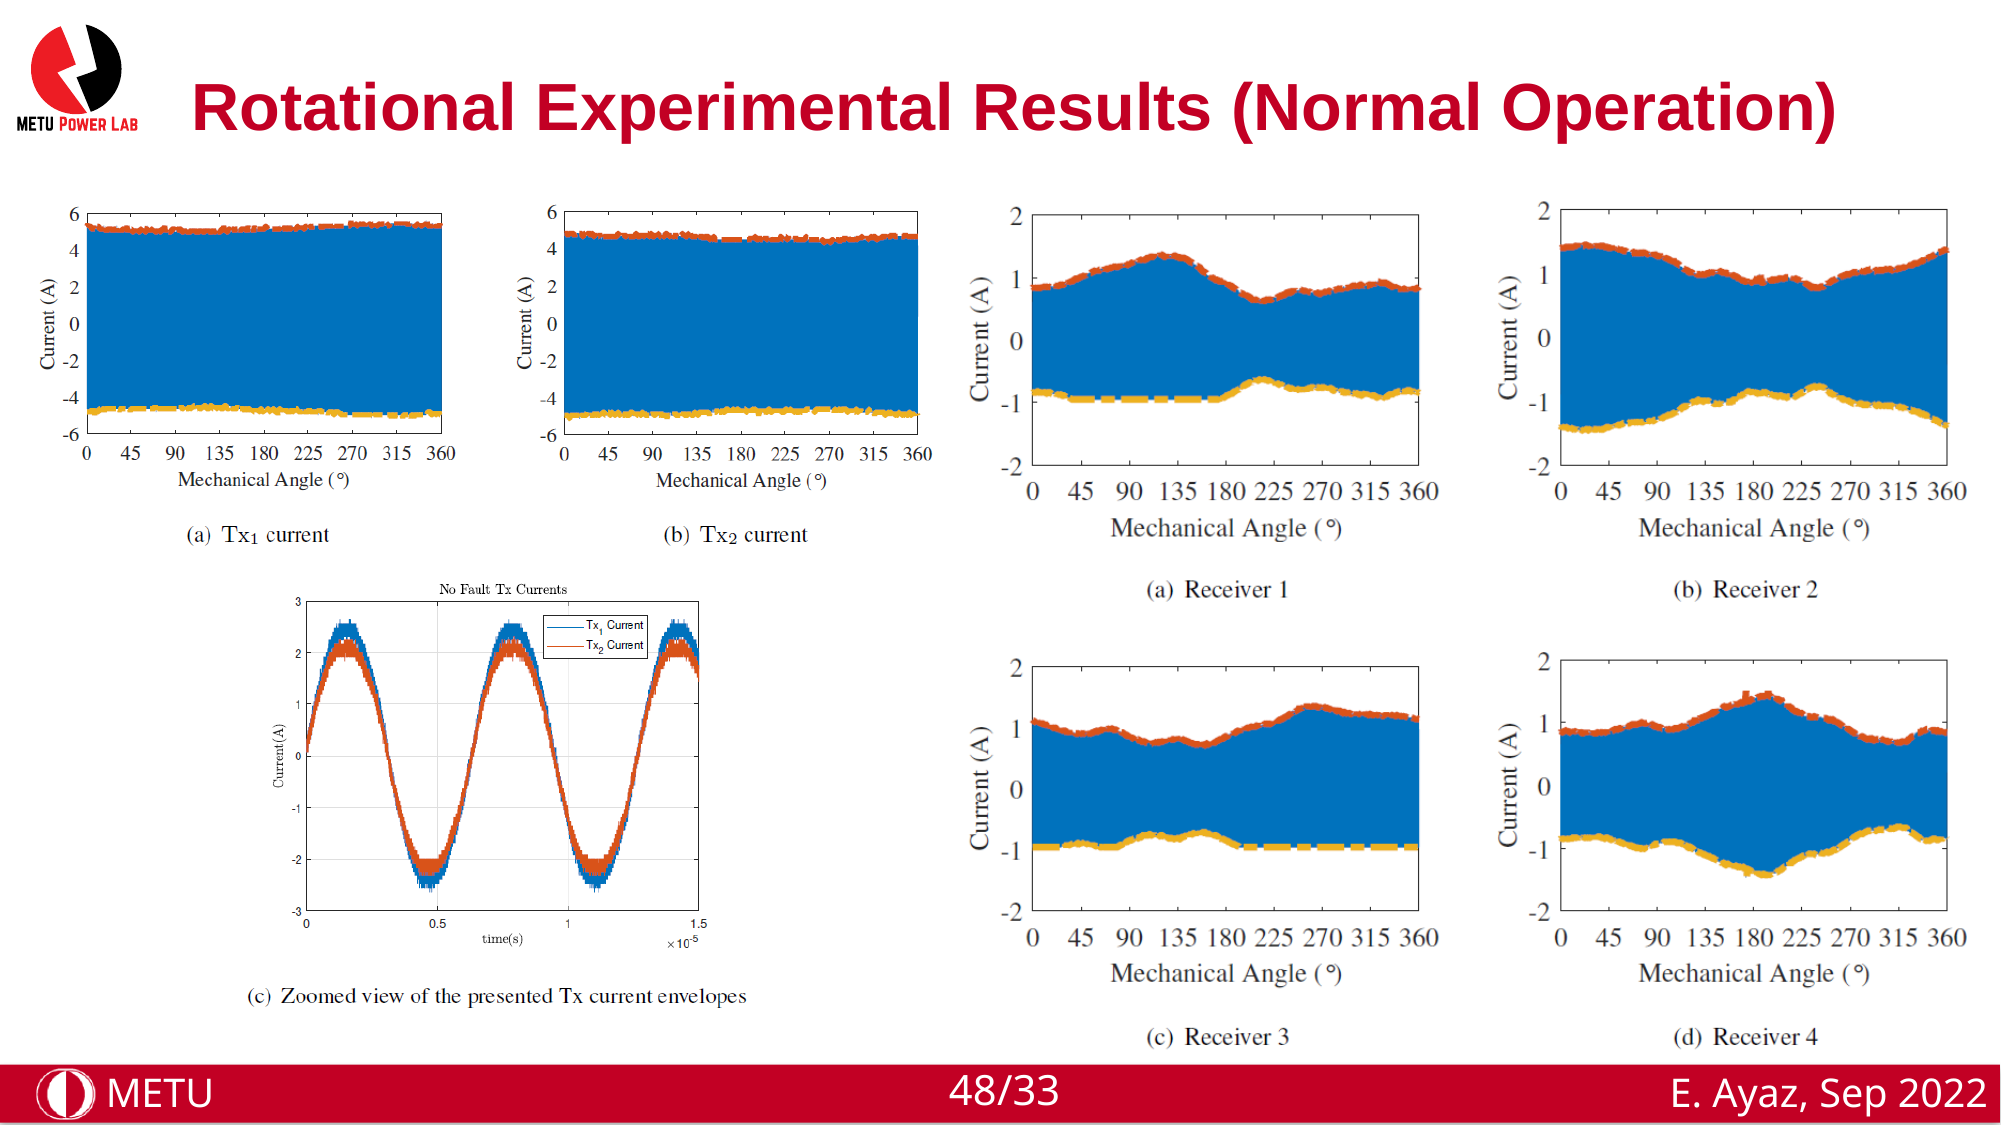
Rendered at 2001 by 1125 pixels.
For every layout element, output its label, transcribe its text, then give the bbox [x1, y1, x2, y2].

picture [30, 1068, 99, 1120]
text_box Rotational Experimental Results (Normal Operation) [110, 13, 1922, 192]
picture [29, 194, 1985, 1060]
